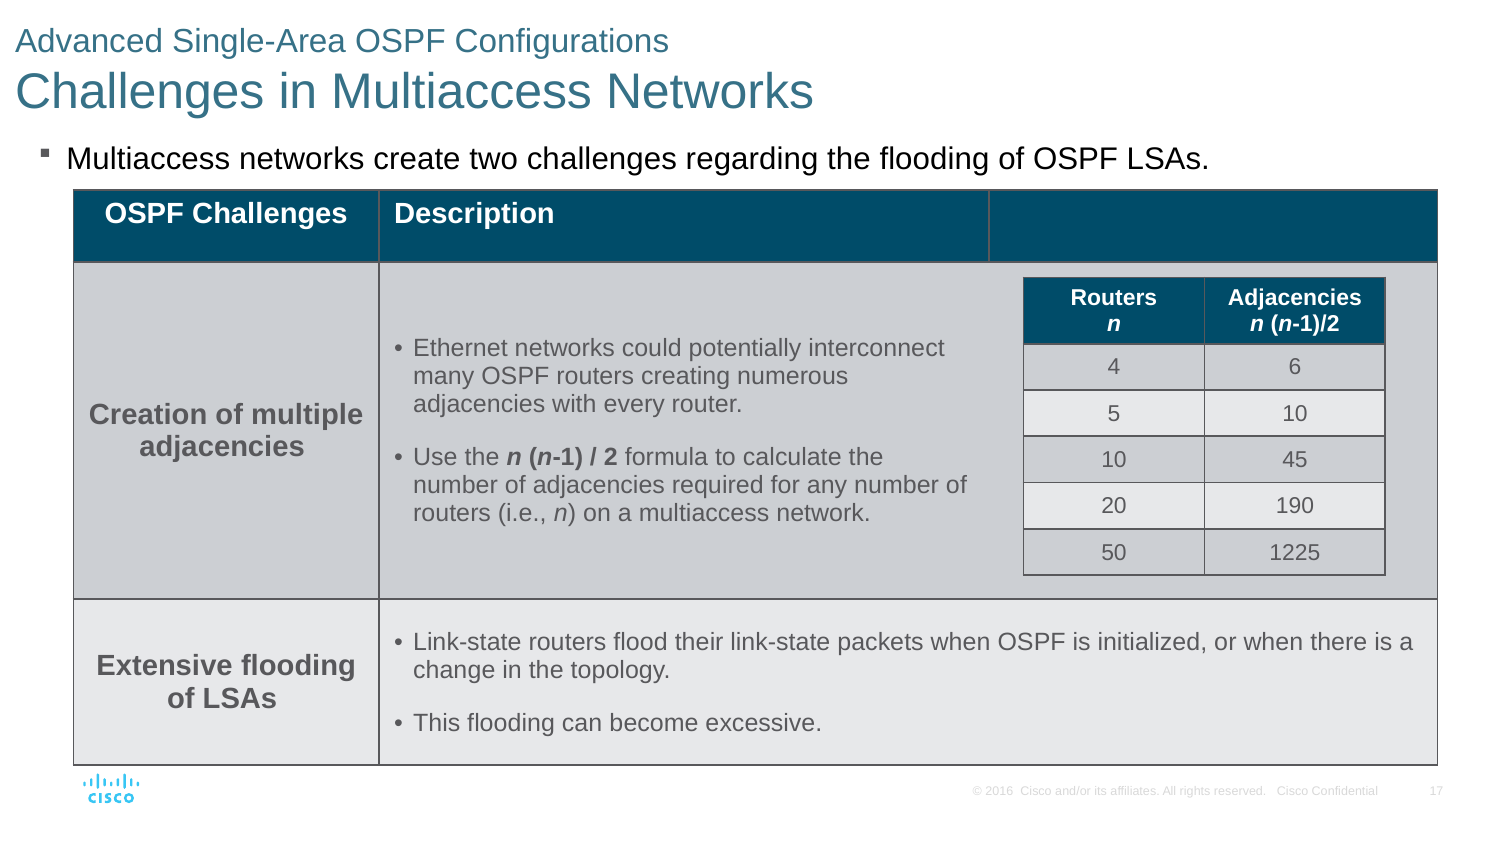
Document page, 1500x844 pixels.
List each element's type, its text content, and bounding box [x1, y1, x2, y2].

table_cell 10 [1205, 391, 1384, 435]
table_cell 50 [1024, 530, 1204, 574]
table_header Description [380, 191, 988, 261]
title Advanced Single-Area OSPF Configurations Challenges in Multiaccess Networks [0, 6, 1500, 131]
table_cell 5 [1024, 391, 1204, 435]
table_cell [989, 263, 1437, 598]
table_header OSPF Challenges [74, 191, 378, 261]
table_header [990, 191, 1437, 261]
table_cell 10 [1024, 437, 1204, 482]
table_cell 6 [1205, 345, 1384, 389]
table_cell 1225 [1205, 530, 1384, 574]
table_cell Ethernet networks could potentially interconnect many OSPF routers creating numerous adjacencies with every router. Use the n (n-1) / 2 formula to calculate the number of adjacencies required for any number of routers (i.e., n) on a multiaccess network. [380, 263, 989, 598]
table_cell Creation of multiple adjacencies [74, 263, 378, 598]
table_header Adjacencies n (n-1)/2 [1205, 278, 1384, 343]
table_cell Link-state routers flood their link-state packets when OSPF is initialized, or when there is a change in the topology. This flooding can become excessive. [380, 600, 1437, 764]
table_cell 190 [1205, 483, 1384, 528]
table_cell 20 [1024, 483, 1204, 528]
table_cell 45 [1205, 437, 1384, 482]
list Multiaccess networks create two challenges regarding the flooding of OSPF LSAs. [23, 131, 1476, 813]
table_header Routers n [1024, 278, 1204, 343]
table_cell Extensive flooding of LSAs [74, 600, 378, 764]
table_cell 4 [1024, 345, 1204, 389]
